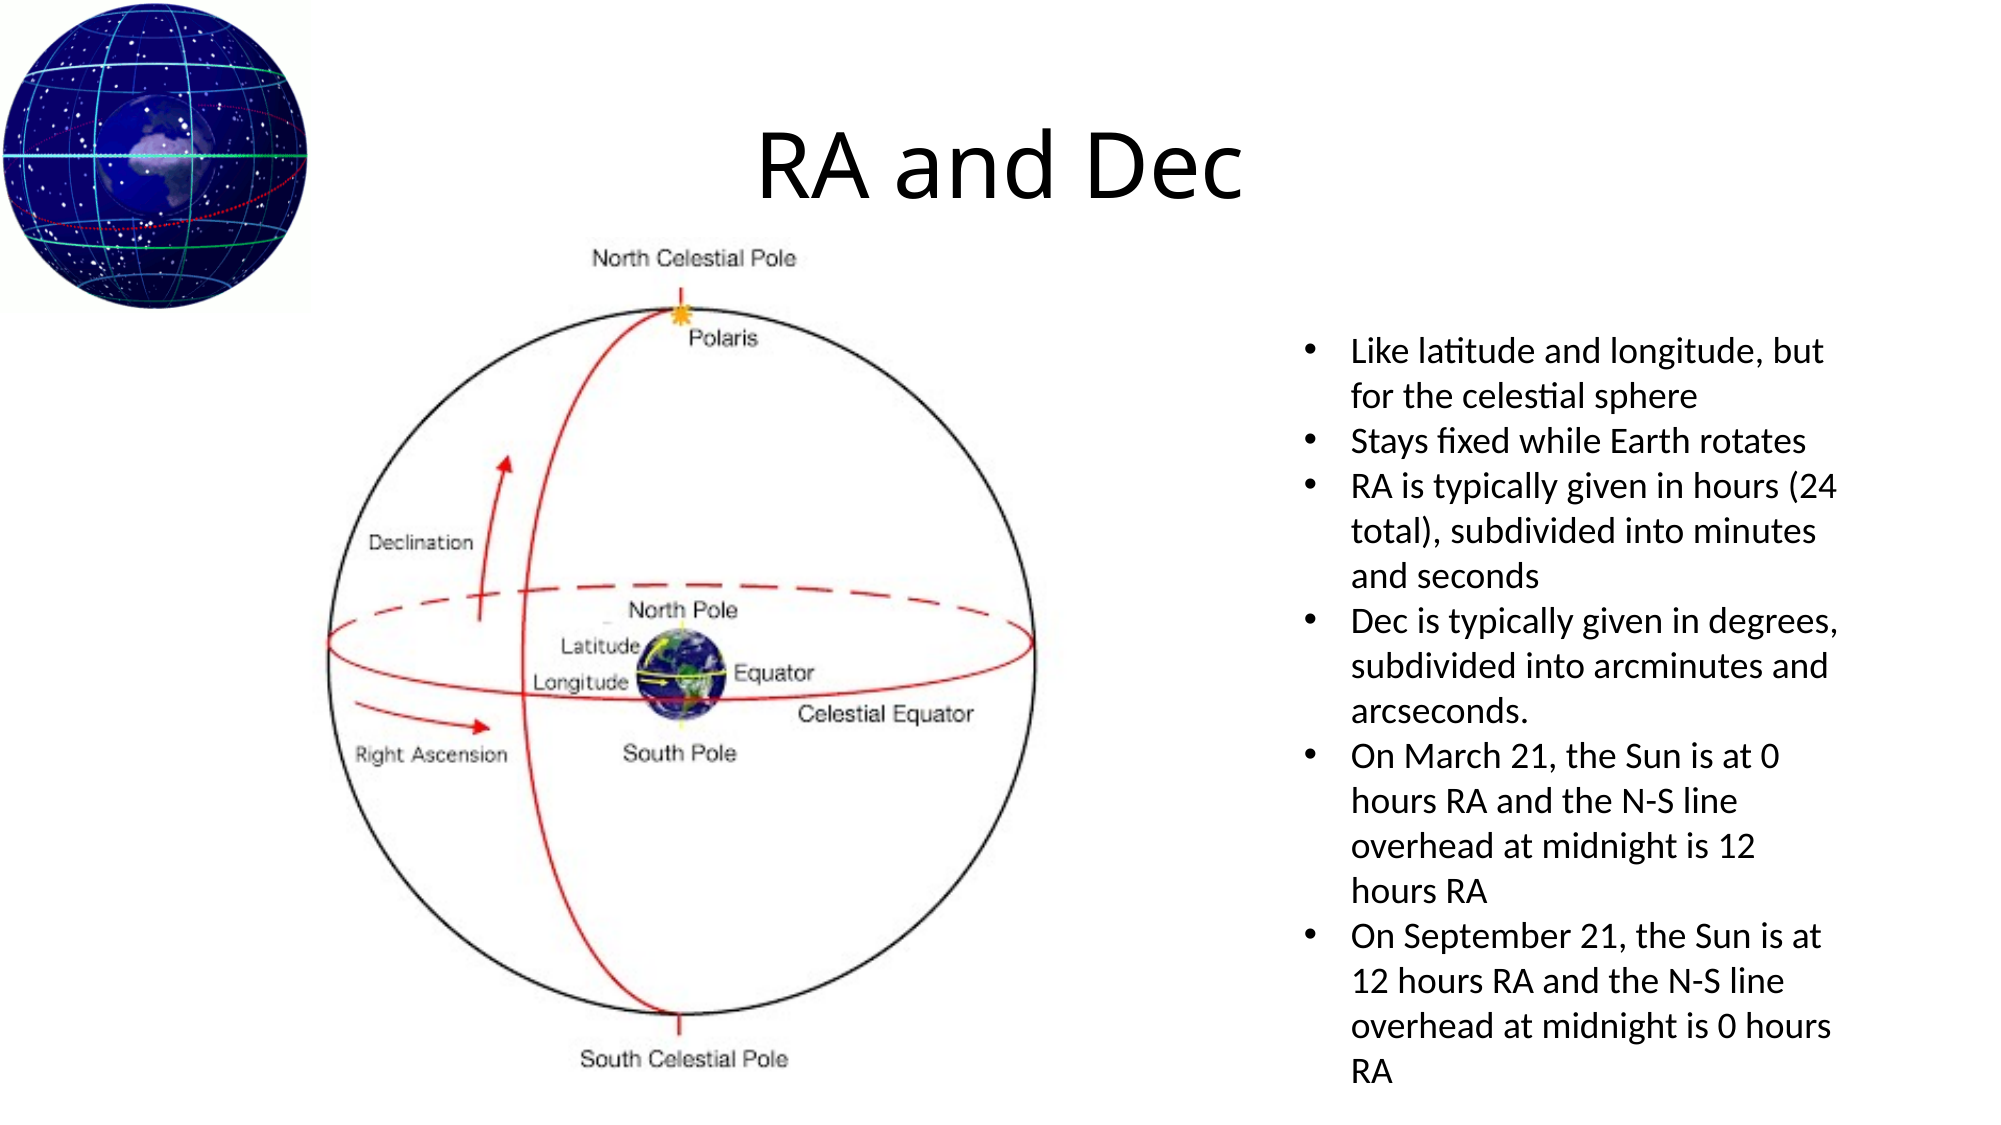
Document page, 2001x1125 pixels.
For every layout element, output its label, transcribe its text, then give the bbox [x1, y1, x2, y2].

title RA and Dec [311, 59, 1863, 278]
text_box Like latitude and longitude, but for the celestial sphere Stays fixed while Earth rotates RA is typically given in hours (24 total), subdivided into minutes and seconds Dec is typically given in degrees, subdivided into arcminutes and arcseconds. On March 21, the Sun is at 0 hours RA and the N-S line overhead at midnight is 12 hours RA On September 21, the Sun is at 12 hours RA and the N-S line overhead at midnight is 0 hours RA [1289, 318, 1863, 1125]
picture [0, 0, 1113, 1125]
